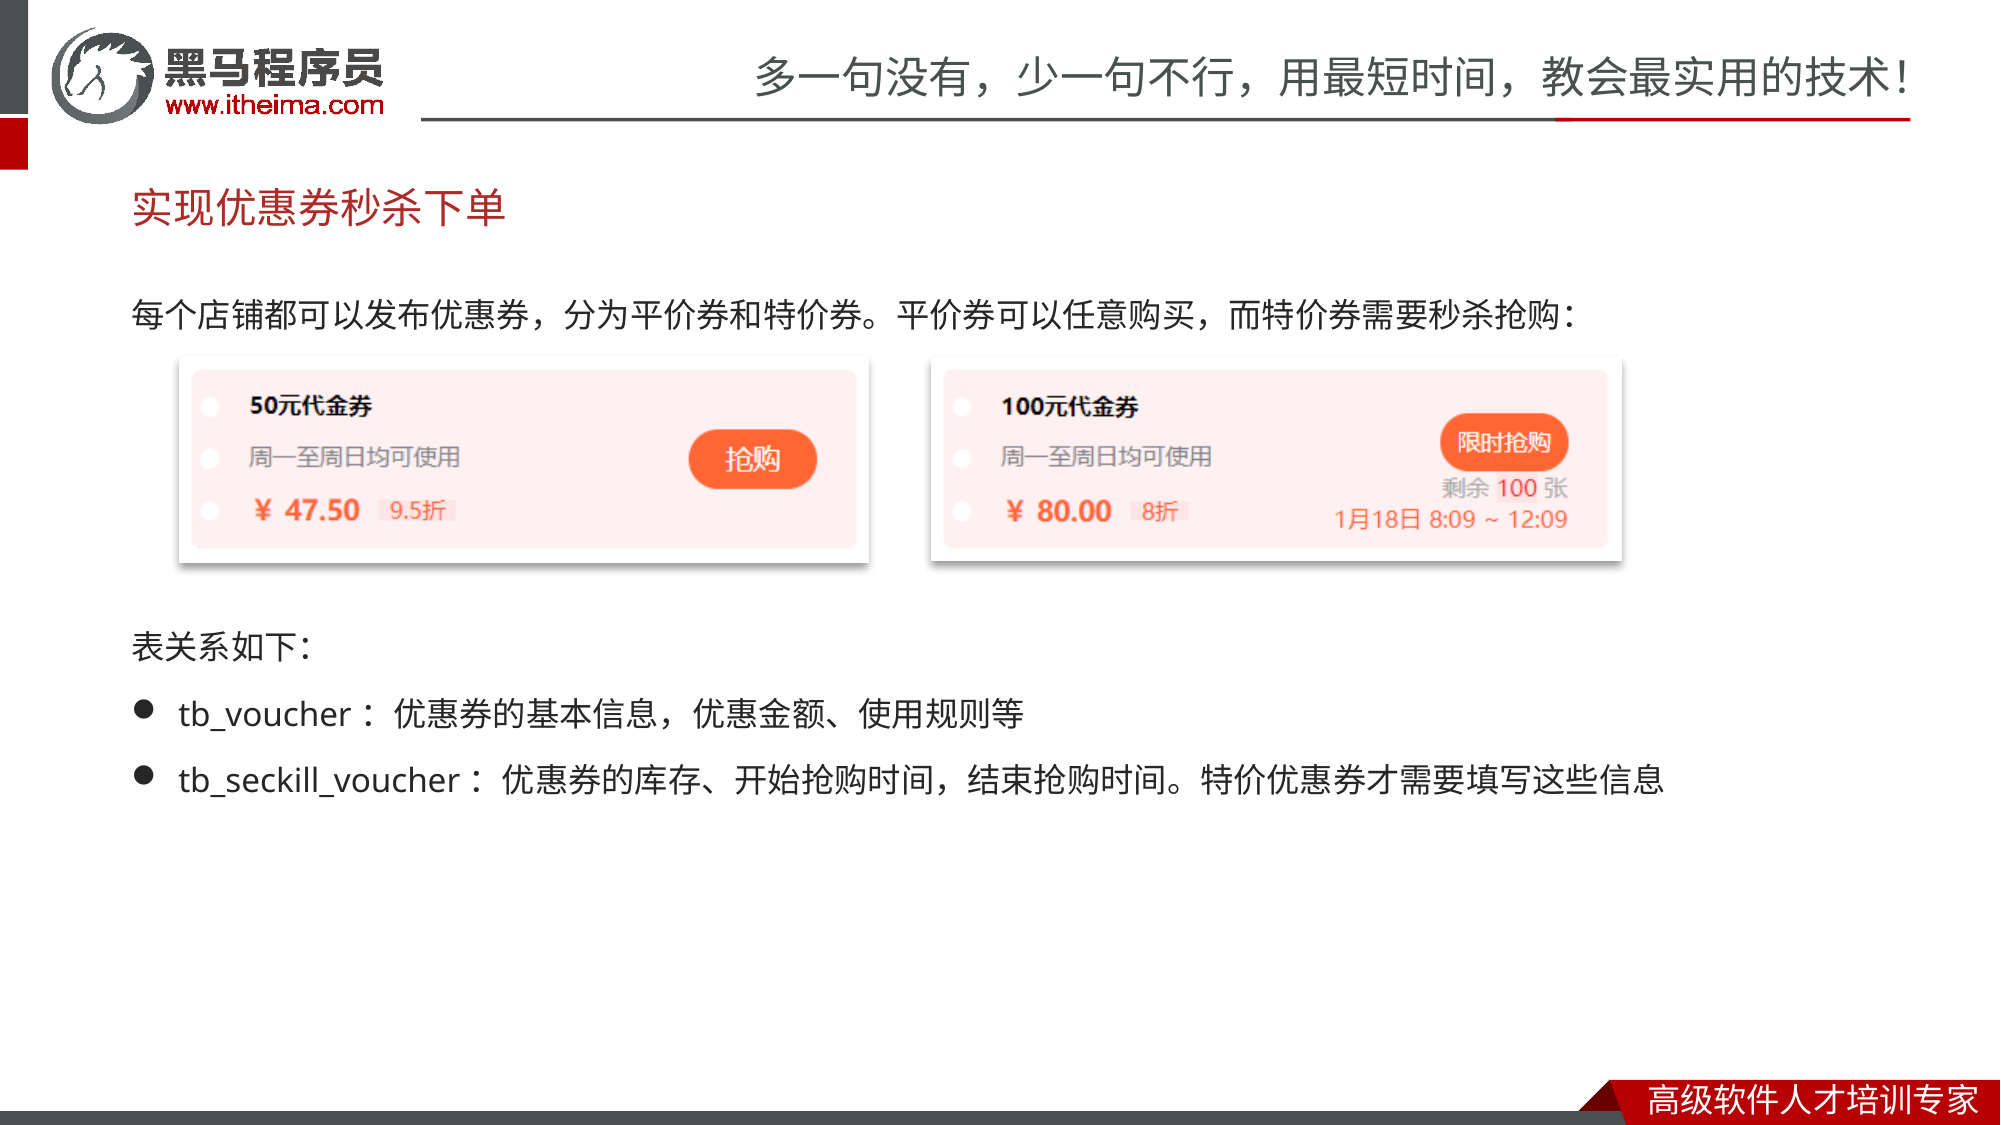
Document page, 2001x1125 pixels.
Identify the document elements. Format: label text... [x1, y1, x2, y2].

text_box 实现优惠券秒杀下单 [116, 174, 1872, 239]
picture [50, 26, 384, 125]
list 每个店铺都可以发布优惠券，分为平价券和特价券。平价券可以任意购买，而特价券需要秒杀抢购： 表关系如下： tb_voucher：优惠券的基本信息，优惠金额、使用规则等 tb_seckill_voucher：优惠券的库存、开始抢购时间，结束抢购时间。特价优惠券才需要填写这些信息 [116, 266, 1872, 1049]
picture [179, 355, 869, 563]
picture [931, 357, 1623, 562]
